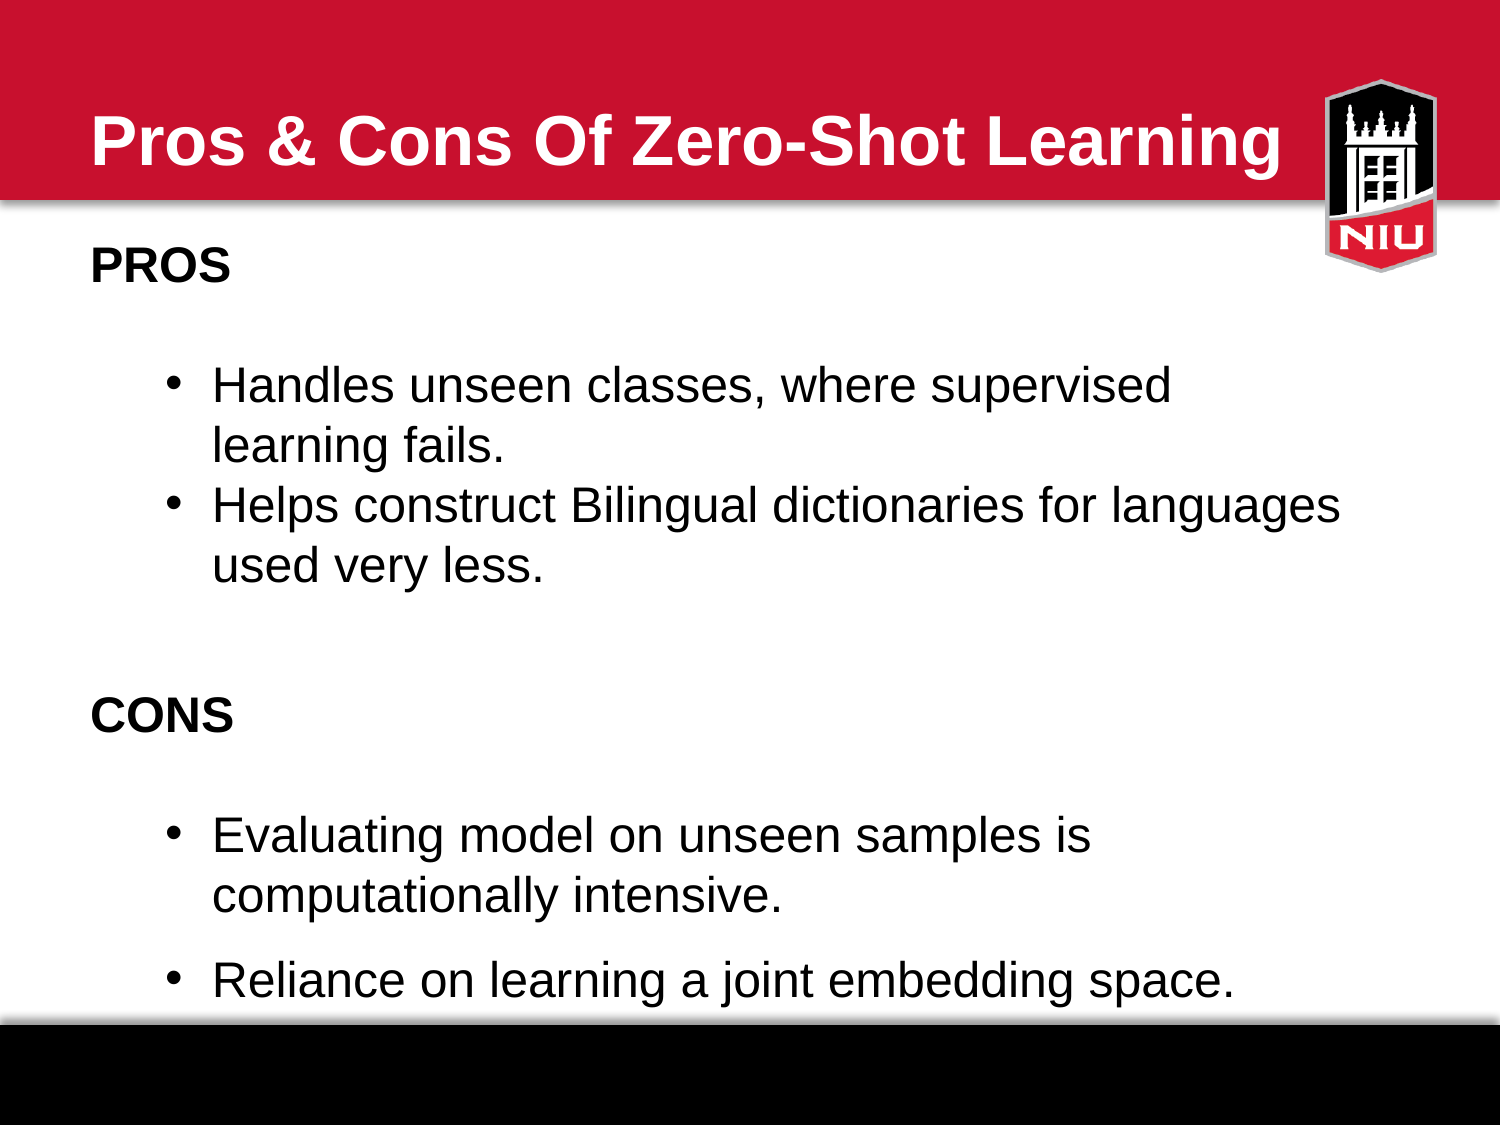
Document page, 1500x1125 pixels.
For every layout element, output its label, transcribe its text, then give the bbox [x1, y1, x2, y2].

list PROS Handles unseen classes, where supervised learning fails. Helps construct Bilingual dictionaries for languages used very less. CONS Evaluating model on unseen samples is computationally intensive. Reliance on learning a joint embedding space. [75, 224, 1363, 1013]
picture [1325, 79, 1437, 273]
title Pros & Cons Of Zero-Shot Learning [75, 50, 1313, 225]
